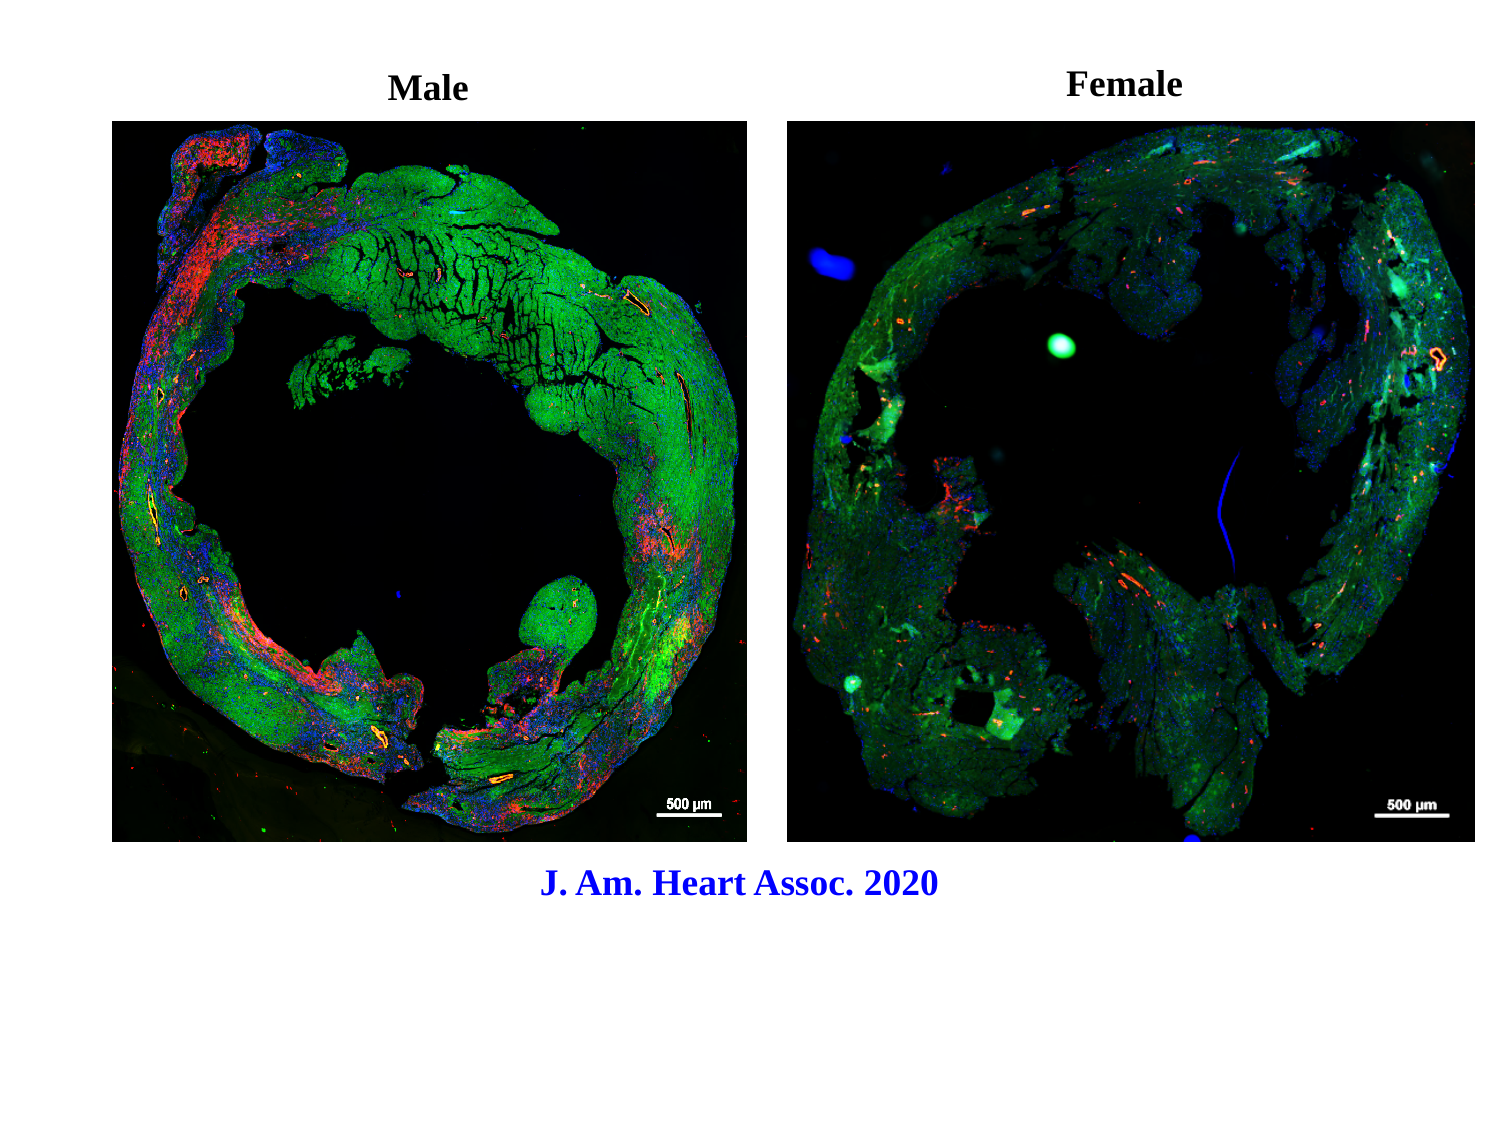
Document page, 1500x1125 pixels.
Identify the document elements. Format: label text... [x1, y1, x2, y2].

text_box Male [372, 55, 487, 115]
text_box J. Am. Heart Assoc. 2020 [524, 850, 975, 911]
text_box Female [1051, 51, 1211, 112]
picture [787, 121, 1476, 842]
picture [112, 121, 747, 842]
